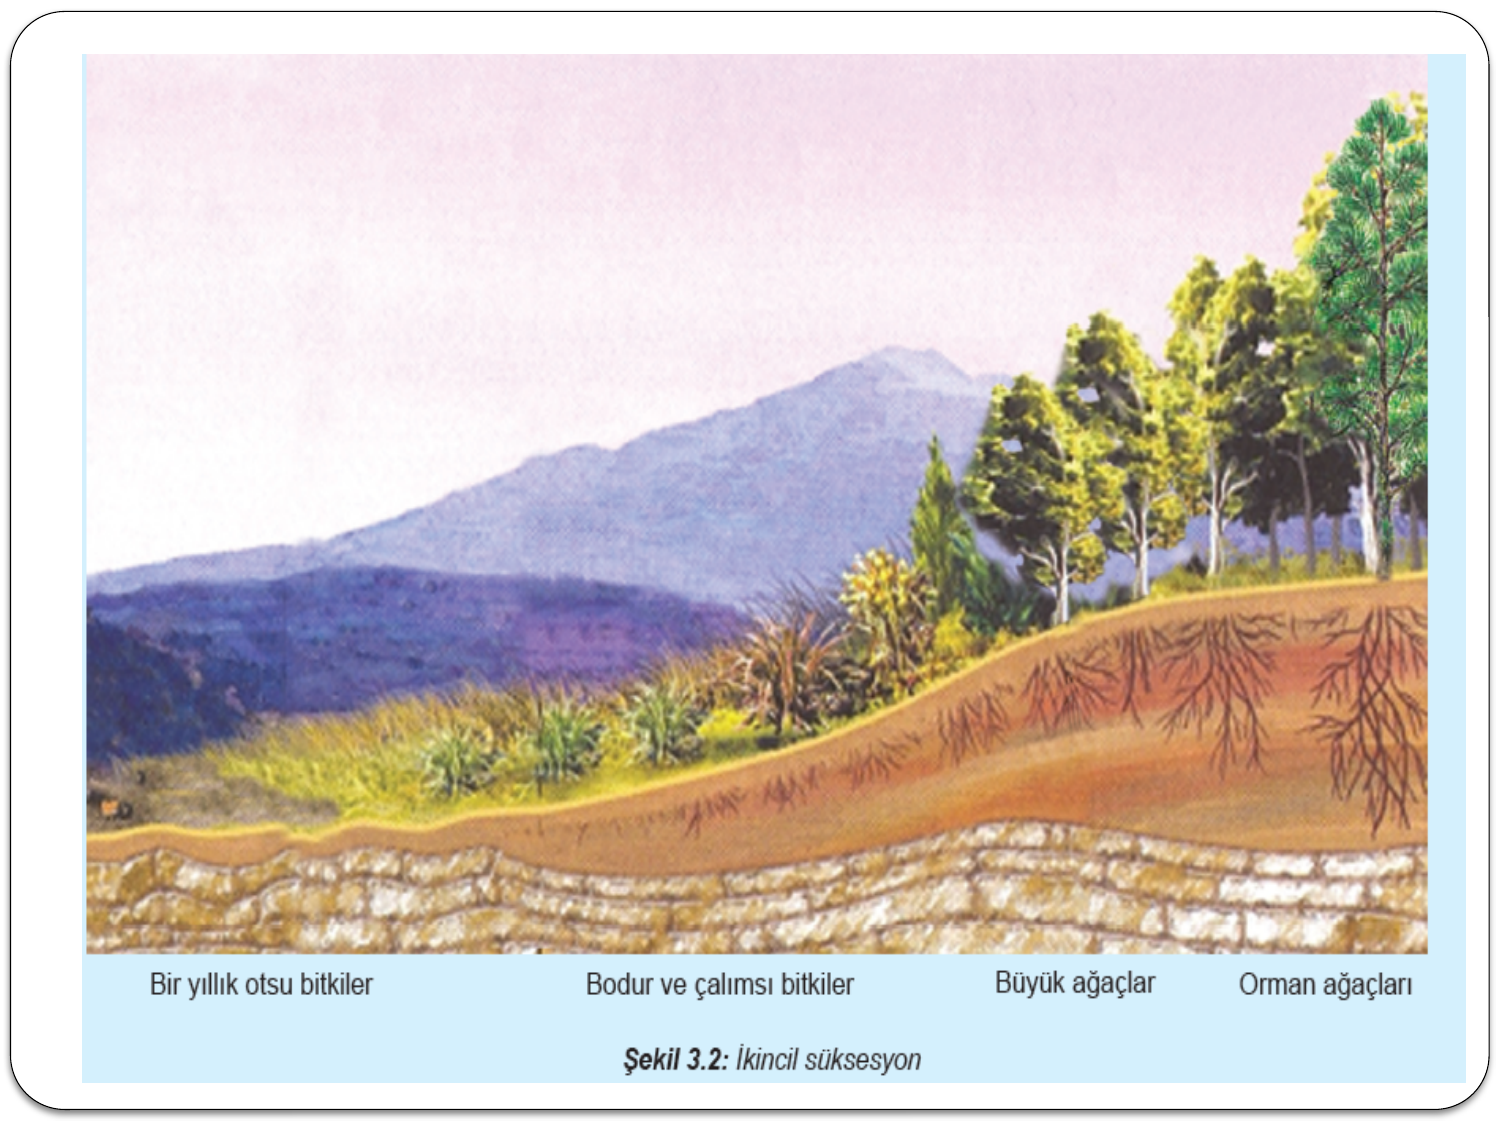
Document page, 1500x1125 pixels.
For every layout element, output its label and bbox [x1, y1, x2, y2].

list [82, 54, 1466, 1083]
